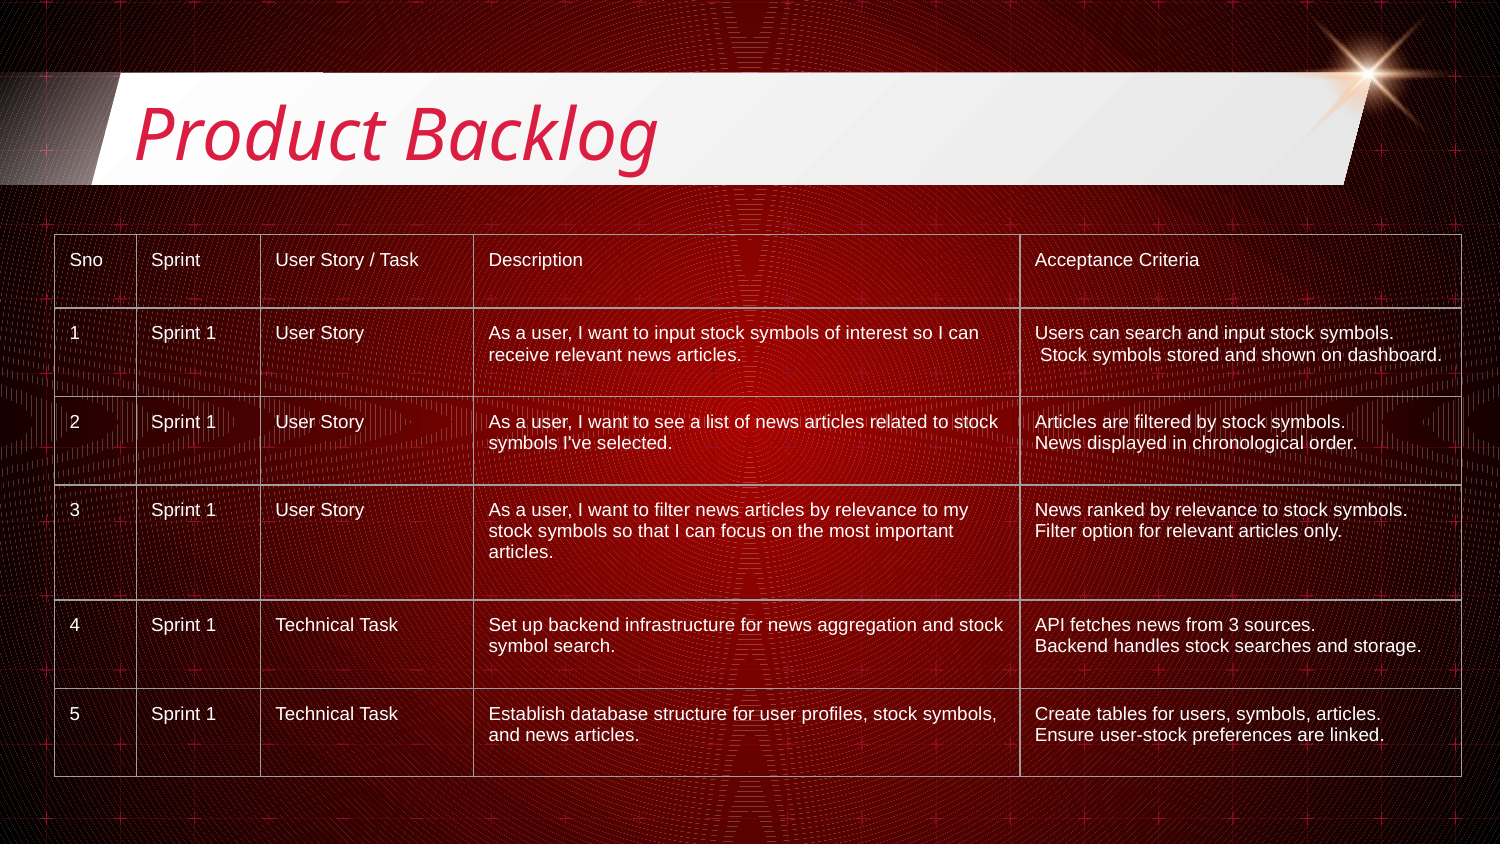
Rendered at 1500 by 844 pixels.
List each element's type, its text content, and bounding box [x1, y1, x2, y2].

table_cell User Story [261, 397, 473, 484]
table_cell Sprint 1 [137, 689, 260, 776]
table_cell Set up backend infrastructure for news aggregation and stock symbol search. [474, 601, 1019, 688]
table_header User Story / Task [261, 235, 473, 307]
table_cell Users can search and input stock symbols. Stock symbols stored and shown on dashboard. [1021, 309, 1461, 396]
table_cell Sprint 1 [137, 309, 260, 396]
picture [0, 0, 1500, 844]
table_header Sno [55, 235, 136, 307]
table_cell Sprint 1 [137, 601, 260, 688]
table_cell Create tables for users, symbols, articles. Ensure user-stock preferences are linked. [1021, 689, 1461, 776]
table_header Description [474, 235, 1019, 307]
table_cell API fetches news from 3 sources. Backend handles stock searches and storage. [1021, 601, 1461, 688]
table_cell Establish database structure for user profiles, stock symbols, and news articles. [474, 689, 1019, 776]
table_cell 1 [55, 309, 136, 396]
table_cell As a user, I want to see a list of news articles related to stock symbols I've selected. [474, 397, 1019, 484]
table_cell Sprint 1 [137, 397, 260, 484]
table_header Sprint [137, 235, 260, 307]
table_cell Articles are filtered by stock symbols. News displayed in chronological order. [1021, 397, 1461, 484]
table_cell News ranked by relevance to stock symbols. Filter option for relevant articles only. [1021, 486, 1461, 599]
table_cell 3 [55, 486, 136, 599]
table_header Acceptance Criteria [1021, 235, 1461, 307]
table_cell As a user, I want to input stock symbols of interest so I can receive relevant news articles. [474, 309, 1019, 396]
table_cell Sprint 1 [137, 486, 260, 599]
table_cell Technical Task [261, 601, 473, 688]
table_cell User Story [261, 309, 473, 396]
table_cell User Story [261, 486, 473, 599]
table_cell 5 [55, 689, 136, 776]
table_cell As a user, I want to filter news articles by relevance to my stock symbols so that I can focus on the most important articles. [474, 486, 1019, 599]
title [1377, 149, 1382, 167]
table_cell 2 [55, 397, 136, 484]
table_cell 4 [55, 601, 136, 688]
table_cell Technical Task [261, 689, 473, 776]
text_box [0, 72, 1373, 185]
